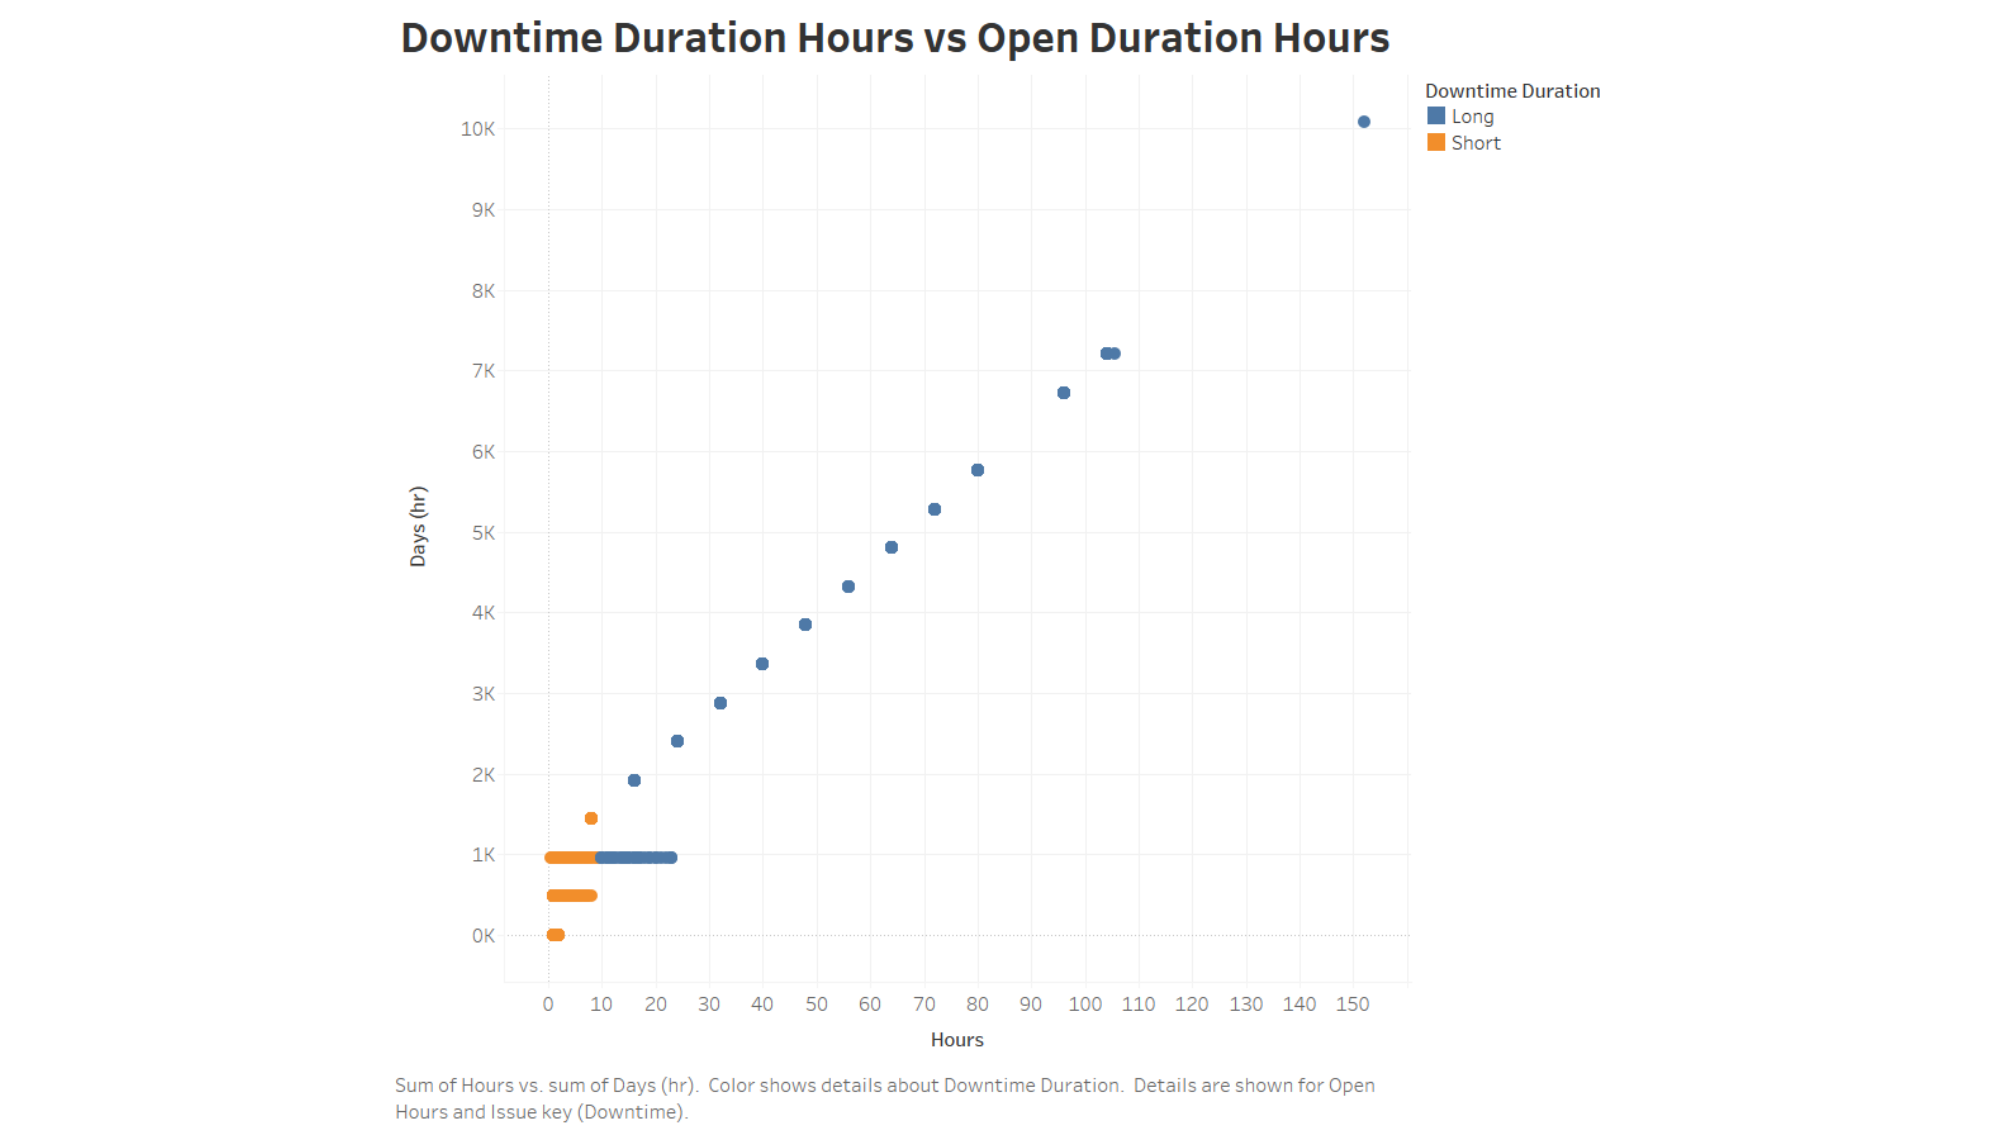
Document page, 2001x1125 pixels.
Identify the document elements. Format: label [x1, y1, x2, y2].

picture [395, 0, 1605, 1125]
